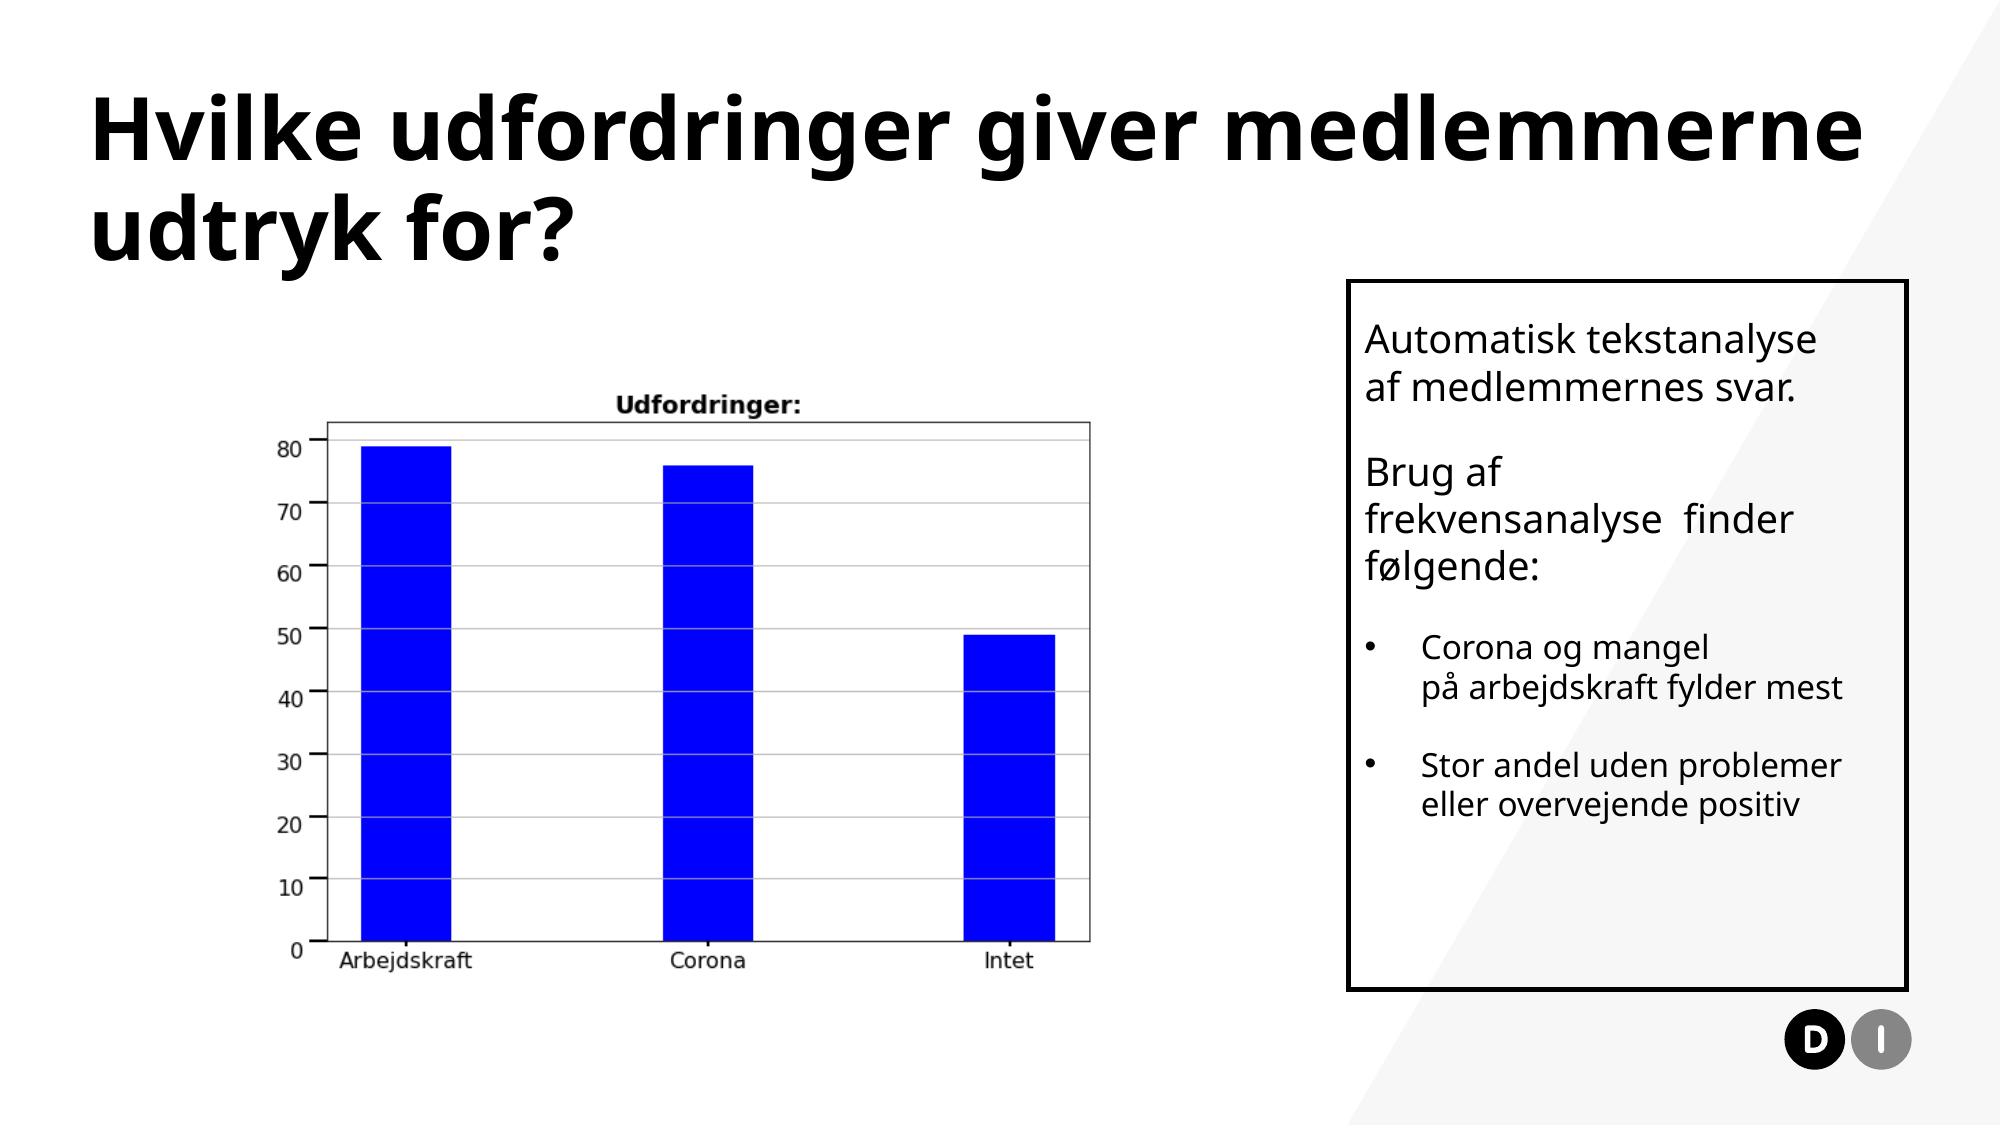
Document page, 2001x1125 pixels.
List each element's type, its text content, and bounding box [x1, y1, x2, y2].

title Hvilke udfordringer giver medlemmerne udtryk for? [88, 80, 1911, 305]
text_box [1347, 280, 1908, 991]
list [267, 385, 1099, 982]
